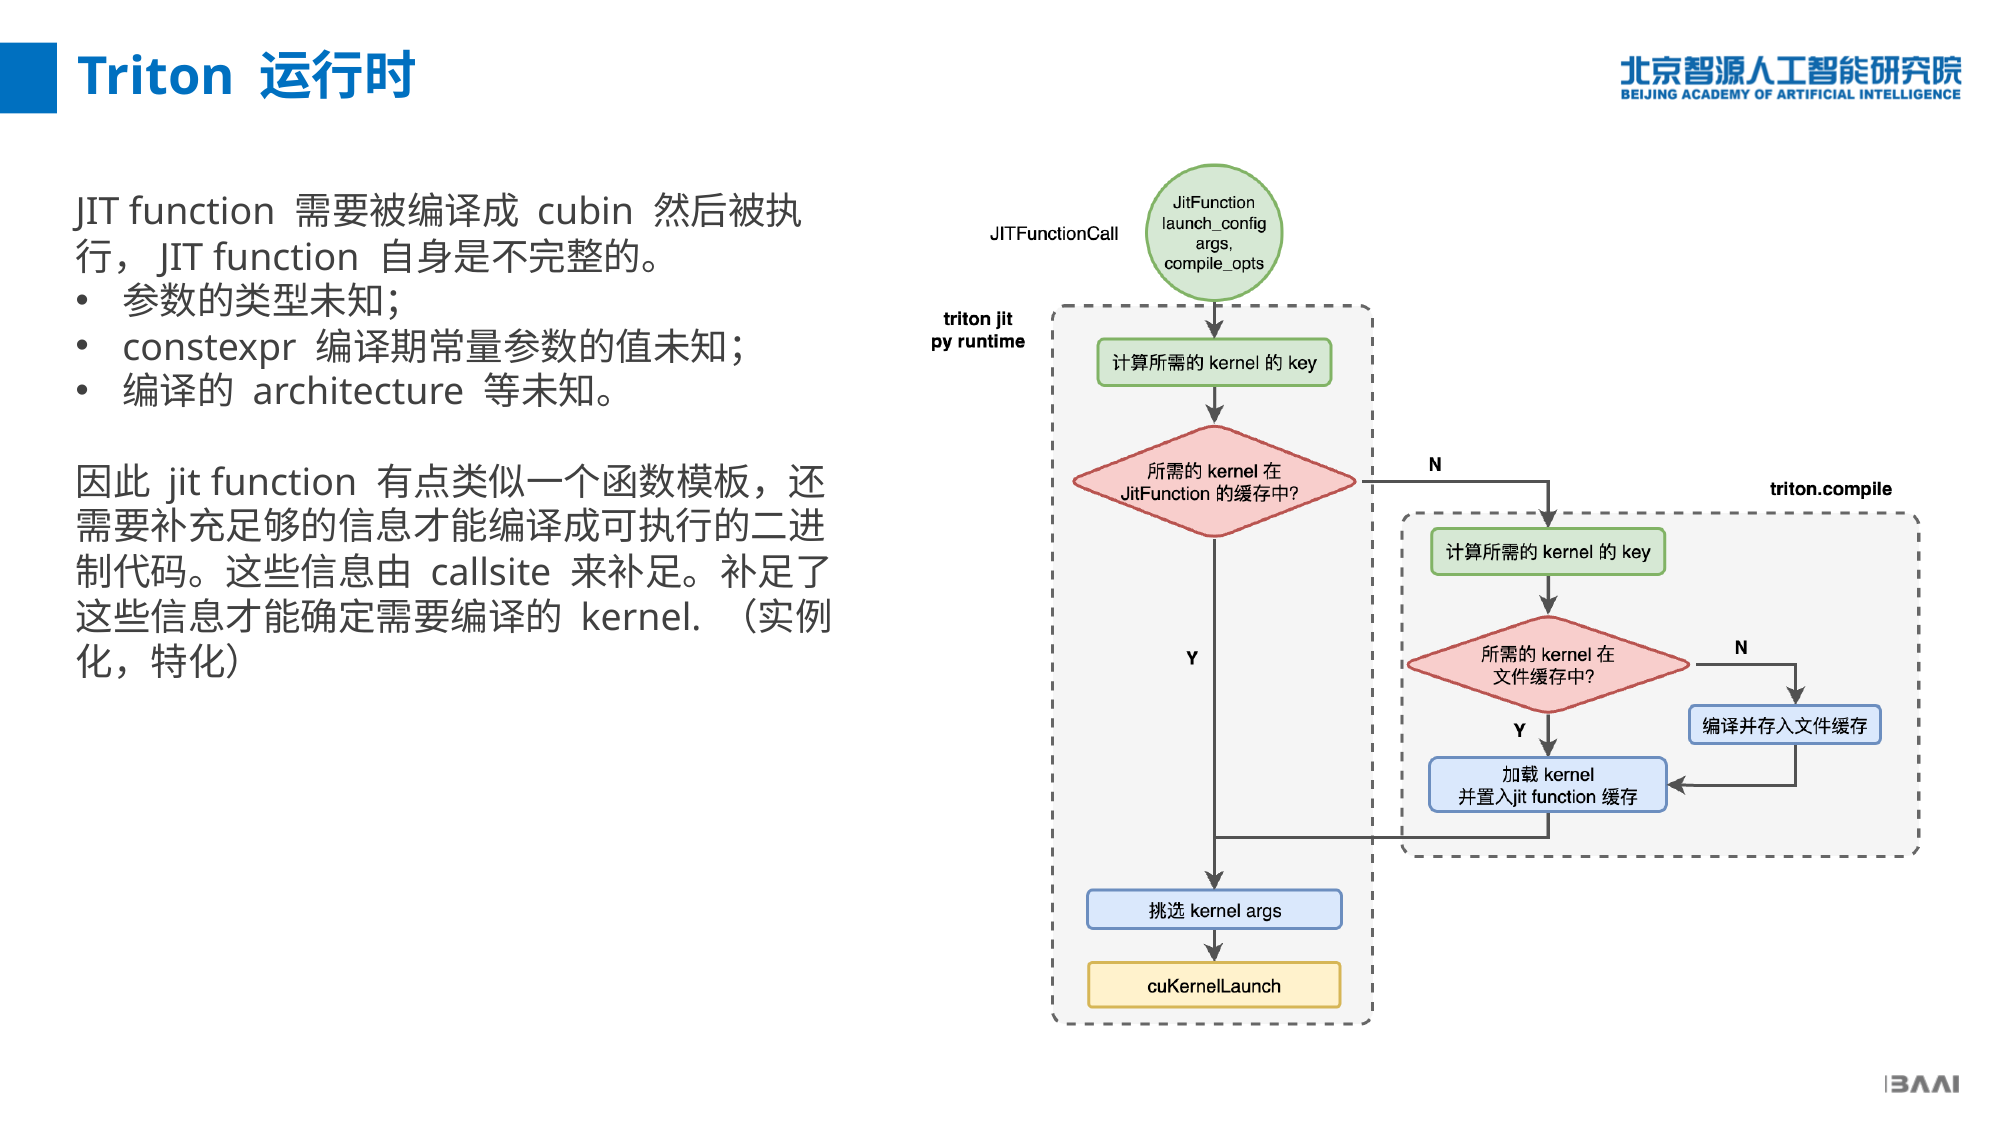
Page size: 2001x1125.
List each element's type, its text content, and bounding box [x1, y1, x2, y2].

picture [914, 157, 1940, 1039]
picture [1613, 38, 1972, 117]
text_box JIT function 需要被编译成 cubin 然后被执行，JIT function 自身是不完整的。 参数的类型未知； constexpr 编译期常量参数的值未知； 编译的 architecture 等未知。 因此 jit function 有点类似一个函数模板，还需要补充足够的信息才能编译成可执行的二进制代码。这些信息由 callsite 来补足。补足了这些信息才能确定需要编译的 kernel. （实例化，特化） [60, 180, 850, 780]
picture [1880, 1073, 1963, 1095]
list Triton 运行时 [77, 49, 1588, 107]
